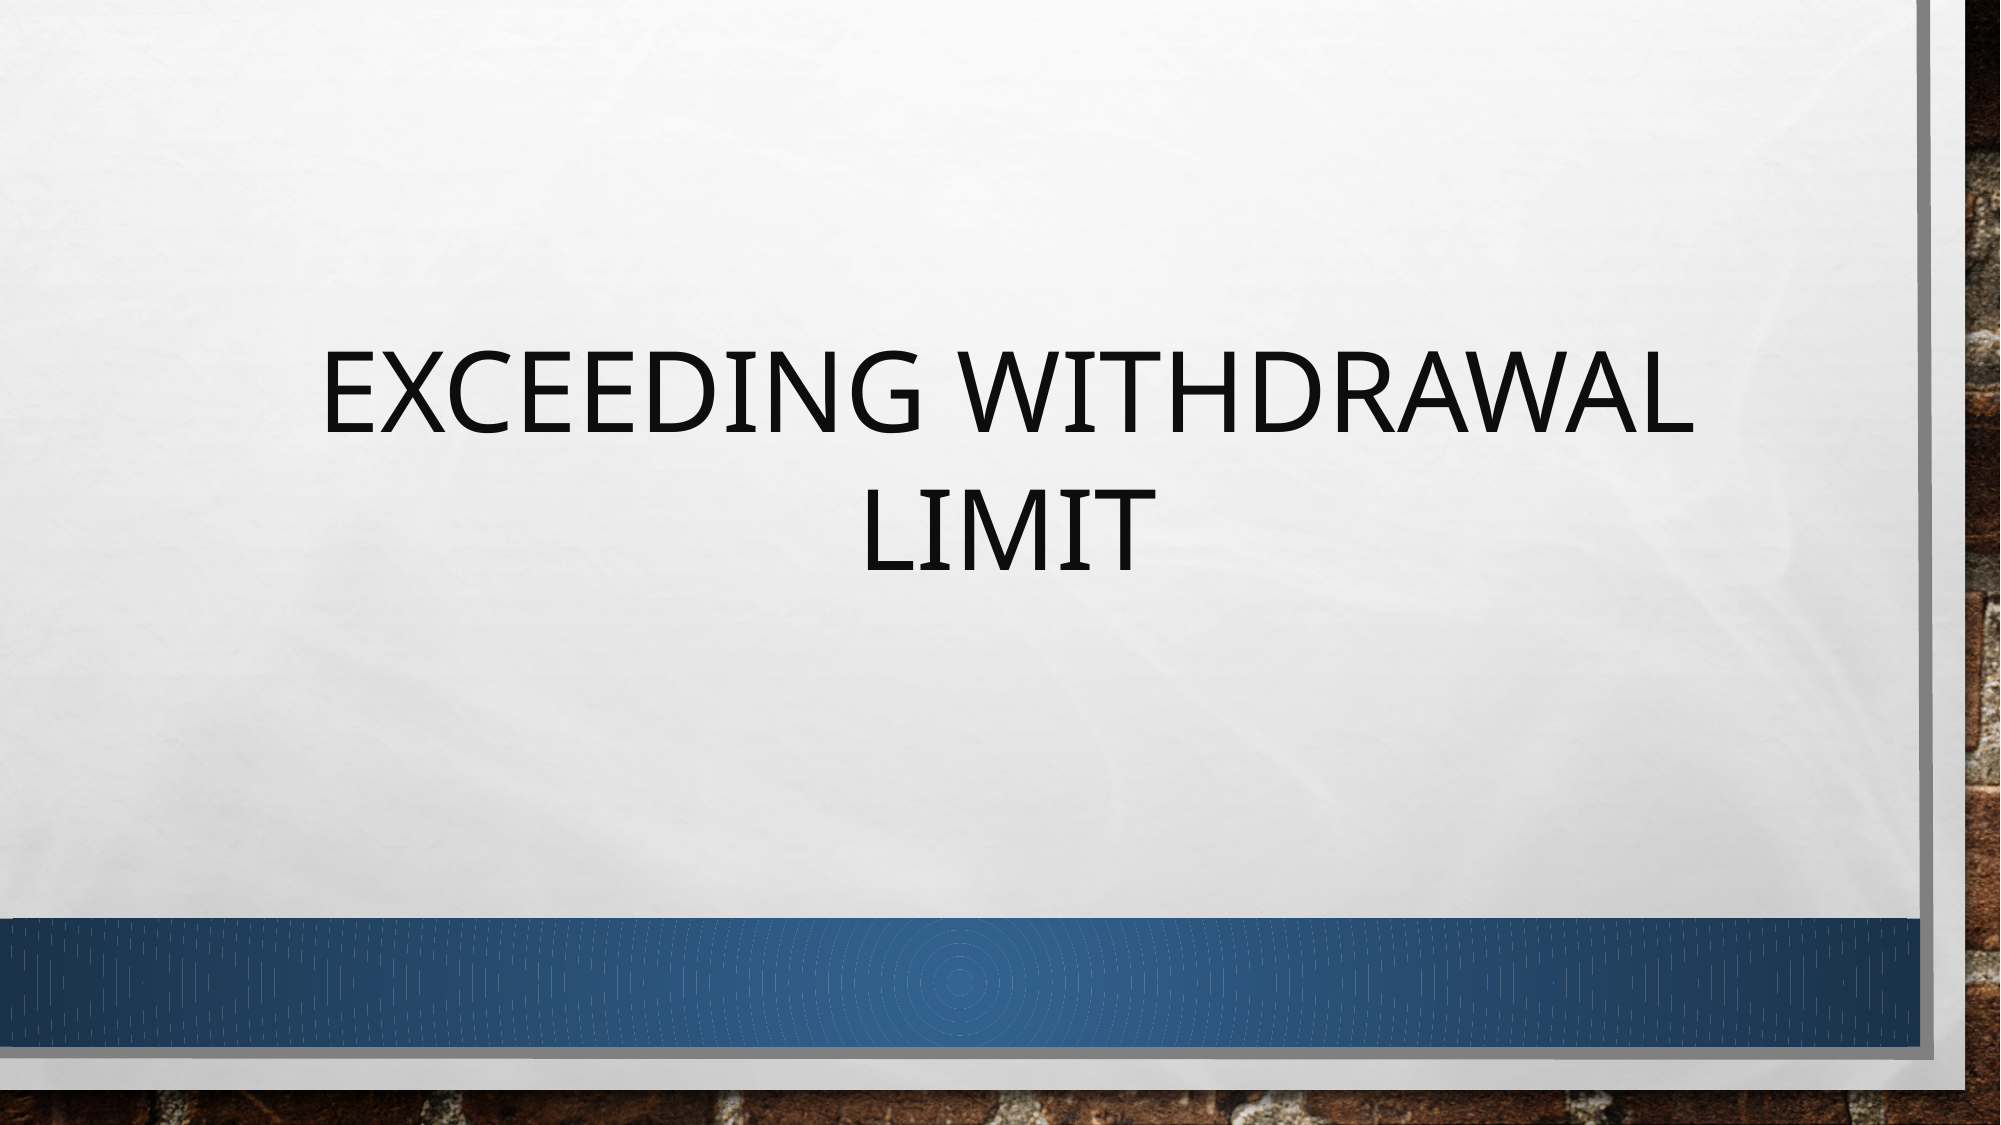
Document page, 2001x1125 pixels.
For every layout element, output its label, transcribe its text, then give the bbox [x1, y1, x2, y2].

picture [0, 0, 2000, 1125]
title Exceeding Withdrawal Limit [199, 171, 1815, 606]
